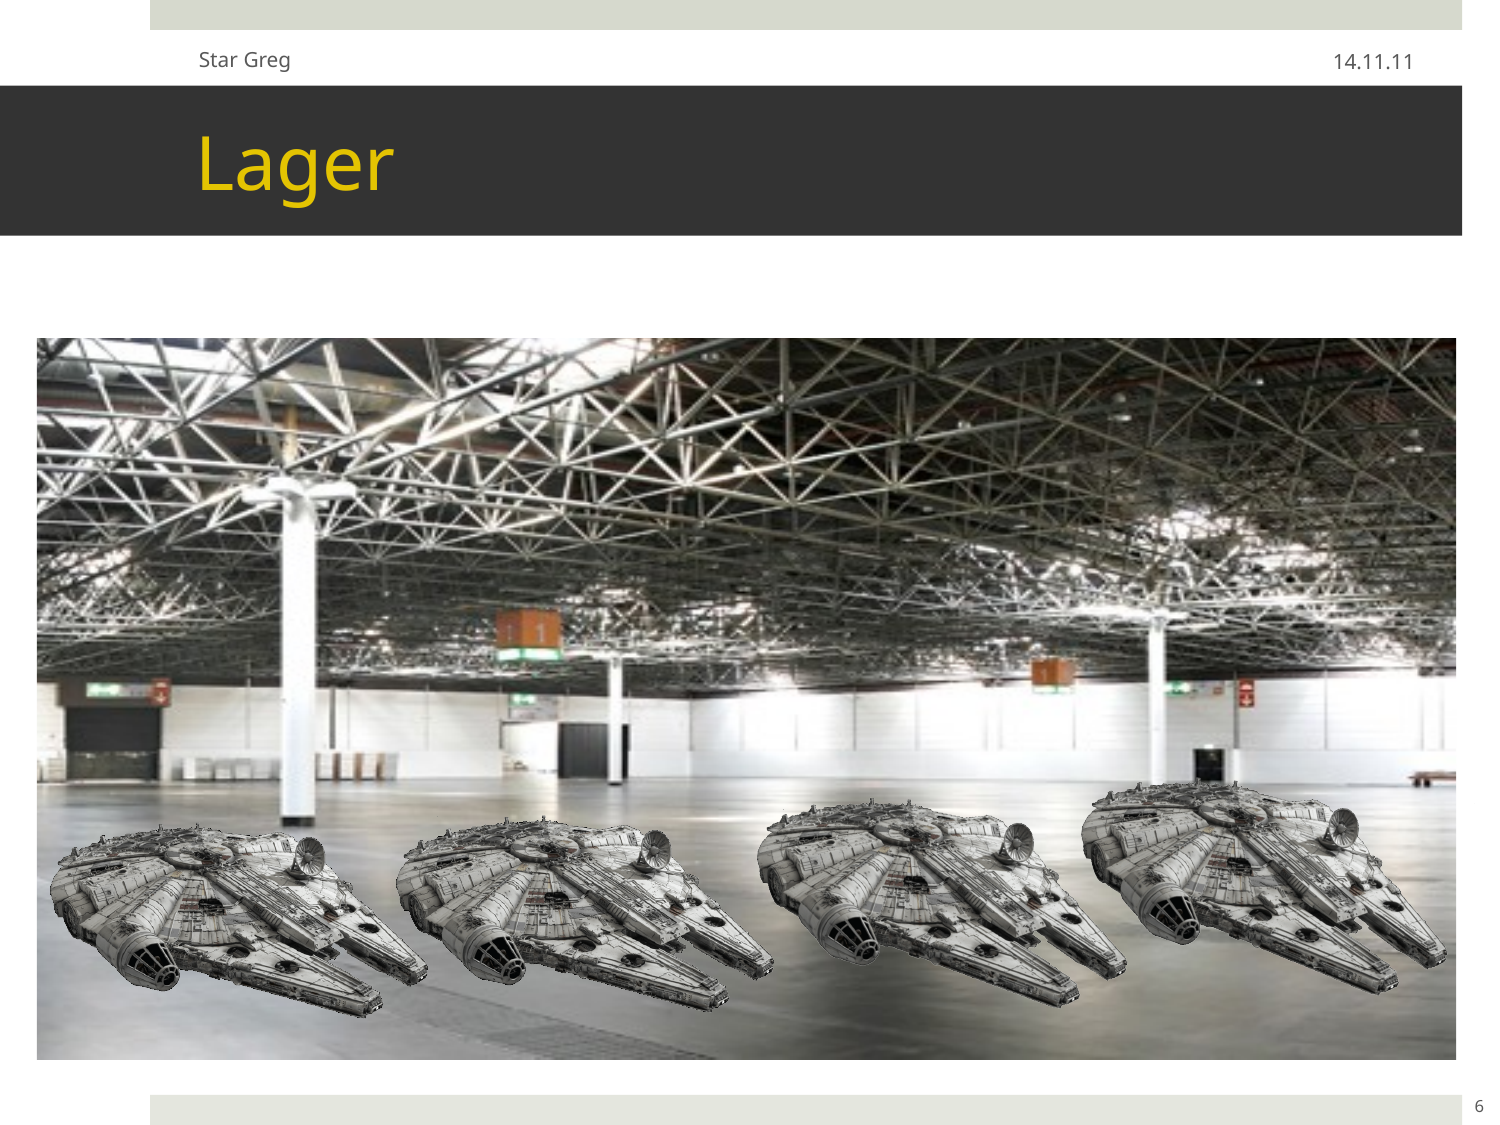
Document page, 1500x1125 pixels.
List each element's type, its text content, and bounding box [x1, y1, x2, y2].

picture [36, 338, 1475, 1061]
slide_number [1079, 30, 1430, 91]
slide_number 6 [1441, 1077, 1500, 1125]
footer Star Greg [183, 30, 659, 91]
title Lager [0, 85, 1463, 236]
